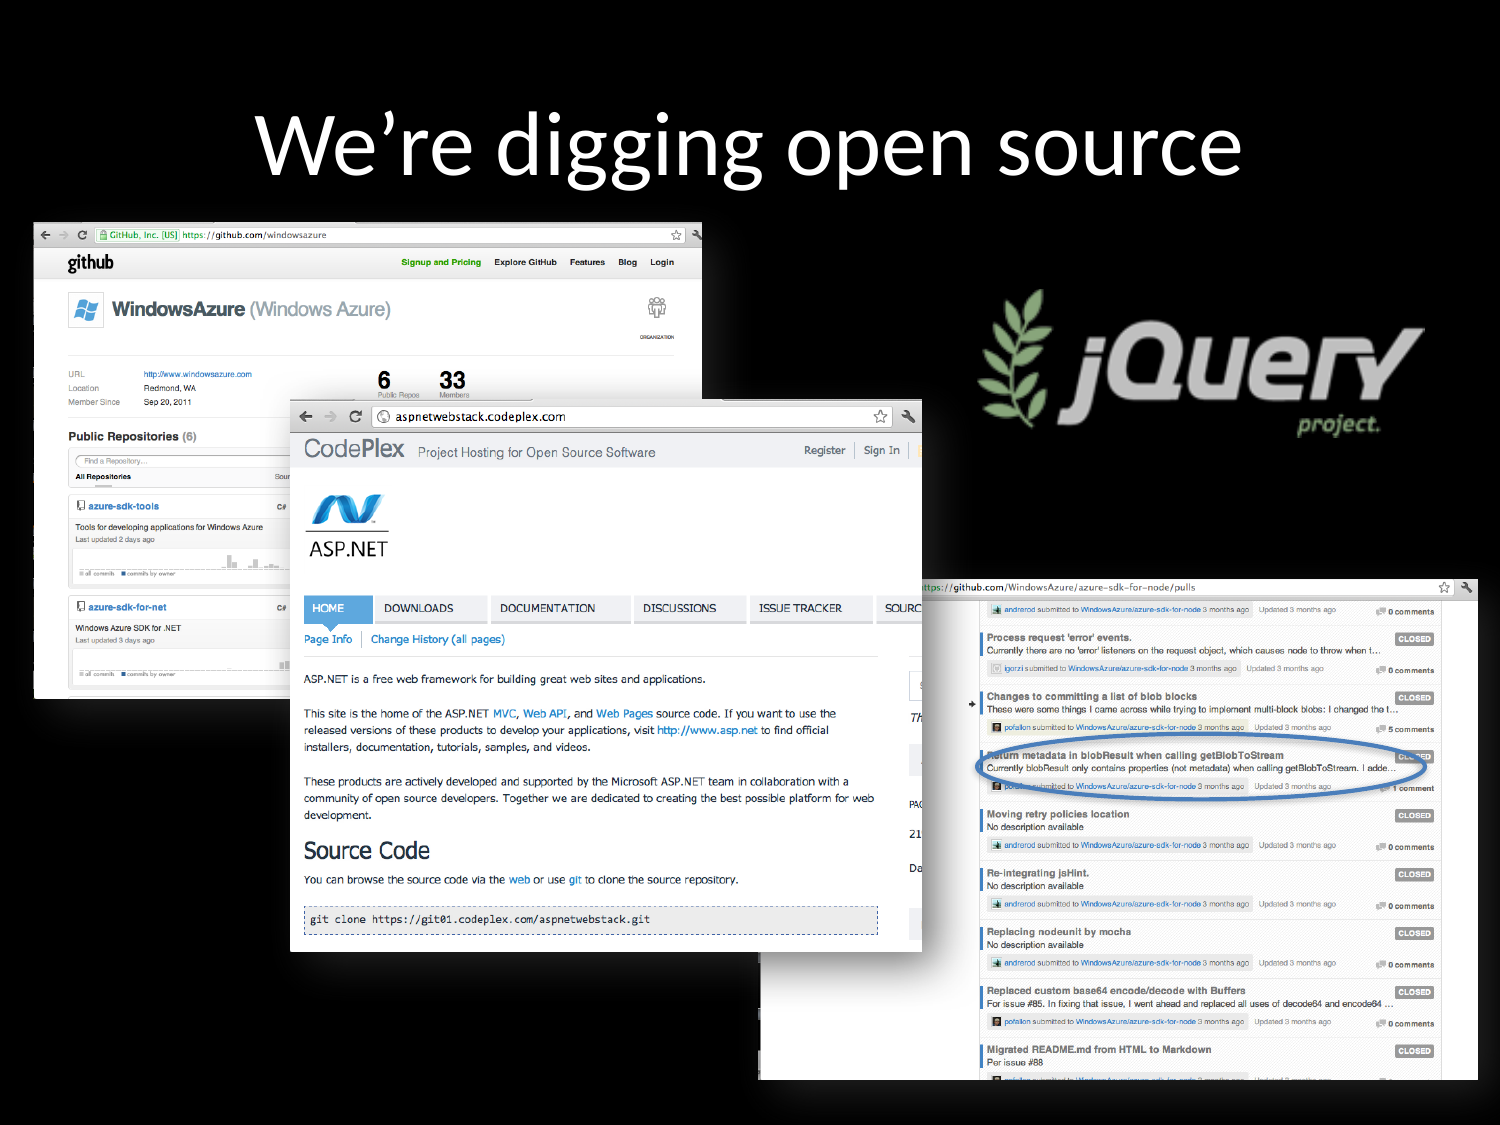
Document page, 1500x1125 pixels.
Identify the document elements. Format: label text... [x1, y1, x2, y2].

picture [33, 222, 1478, 1080]
title We’re digging open source [75, 45, 1425, 233]
picture [976, 289, 1426, 439]
